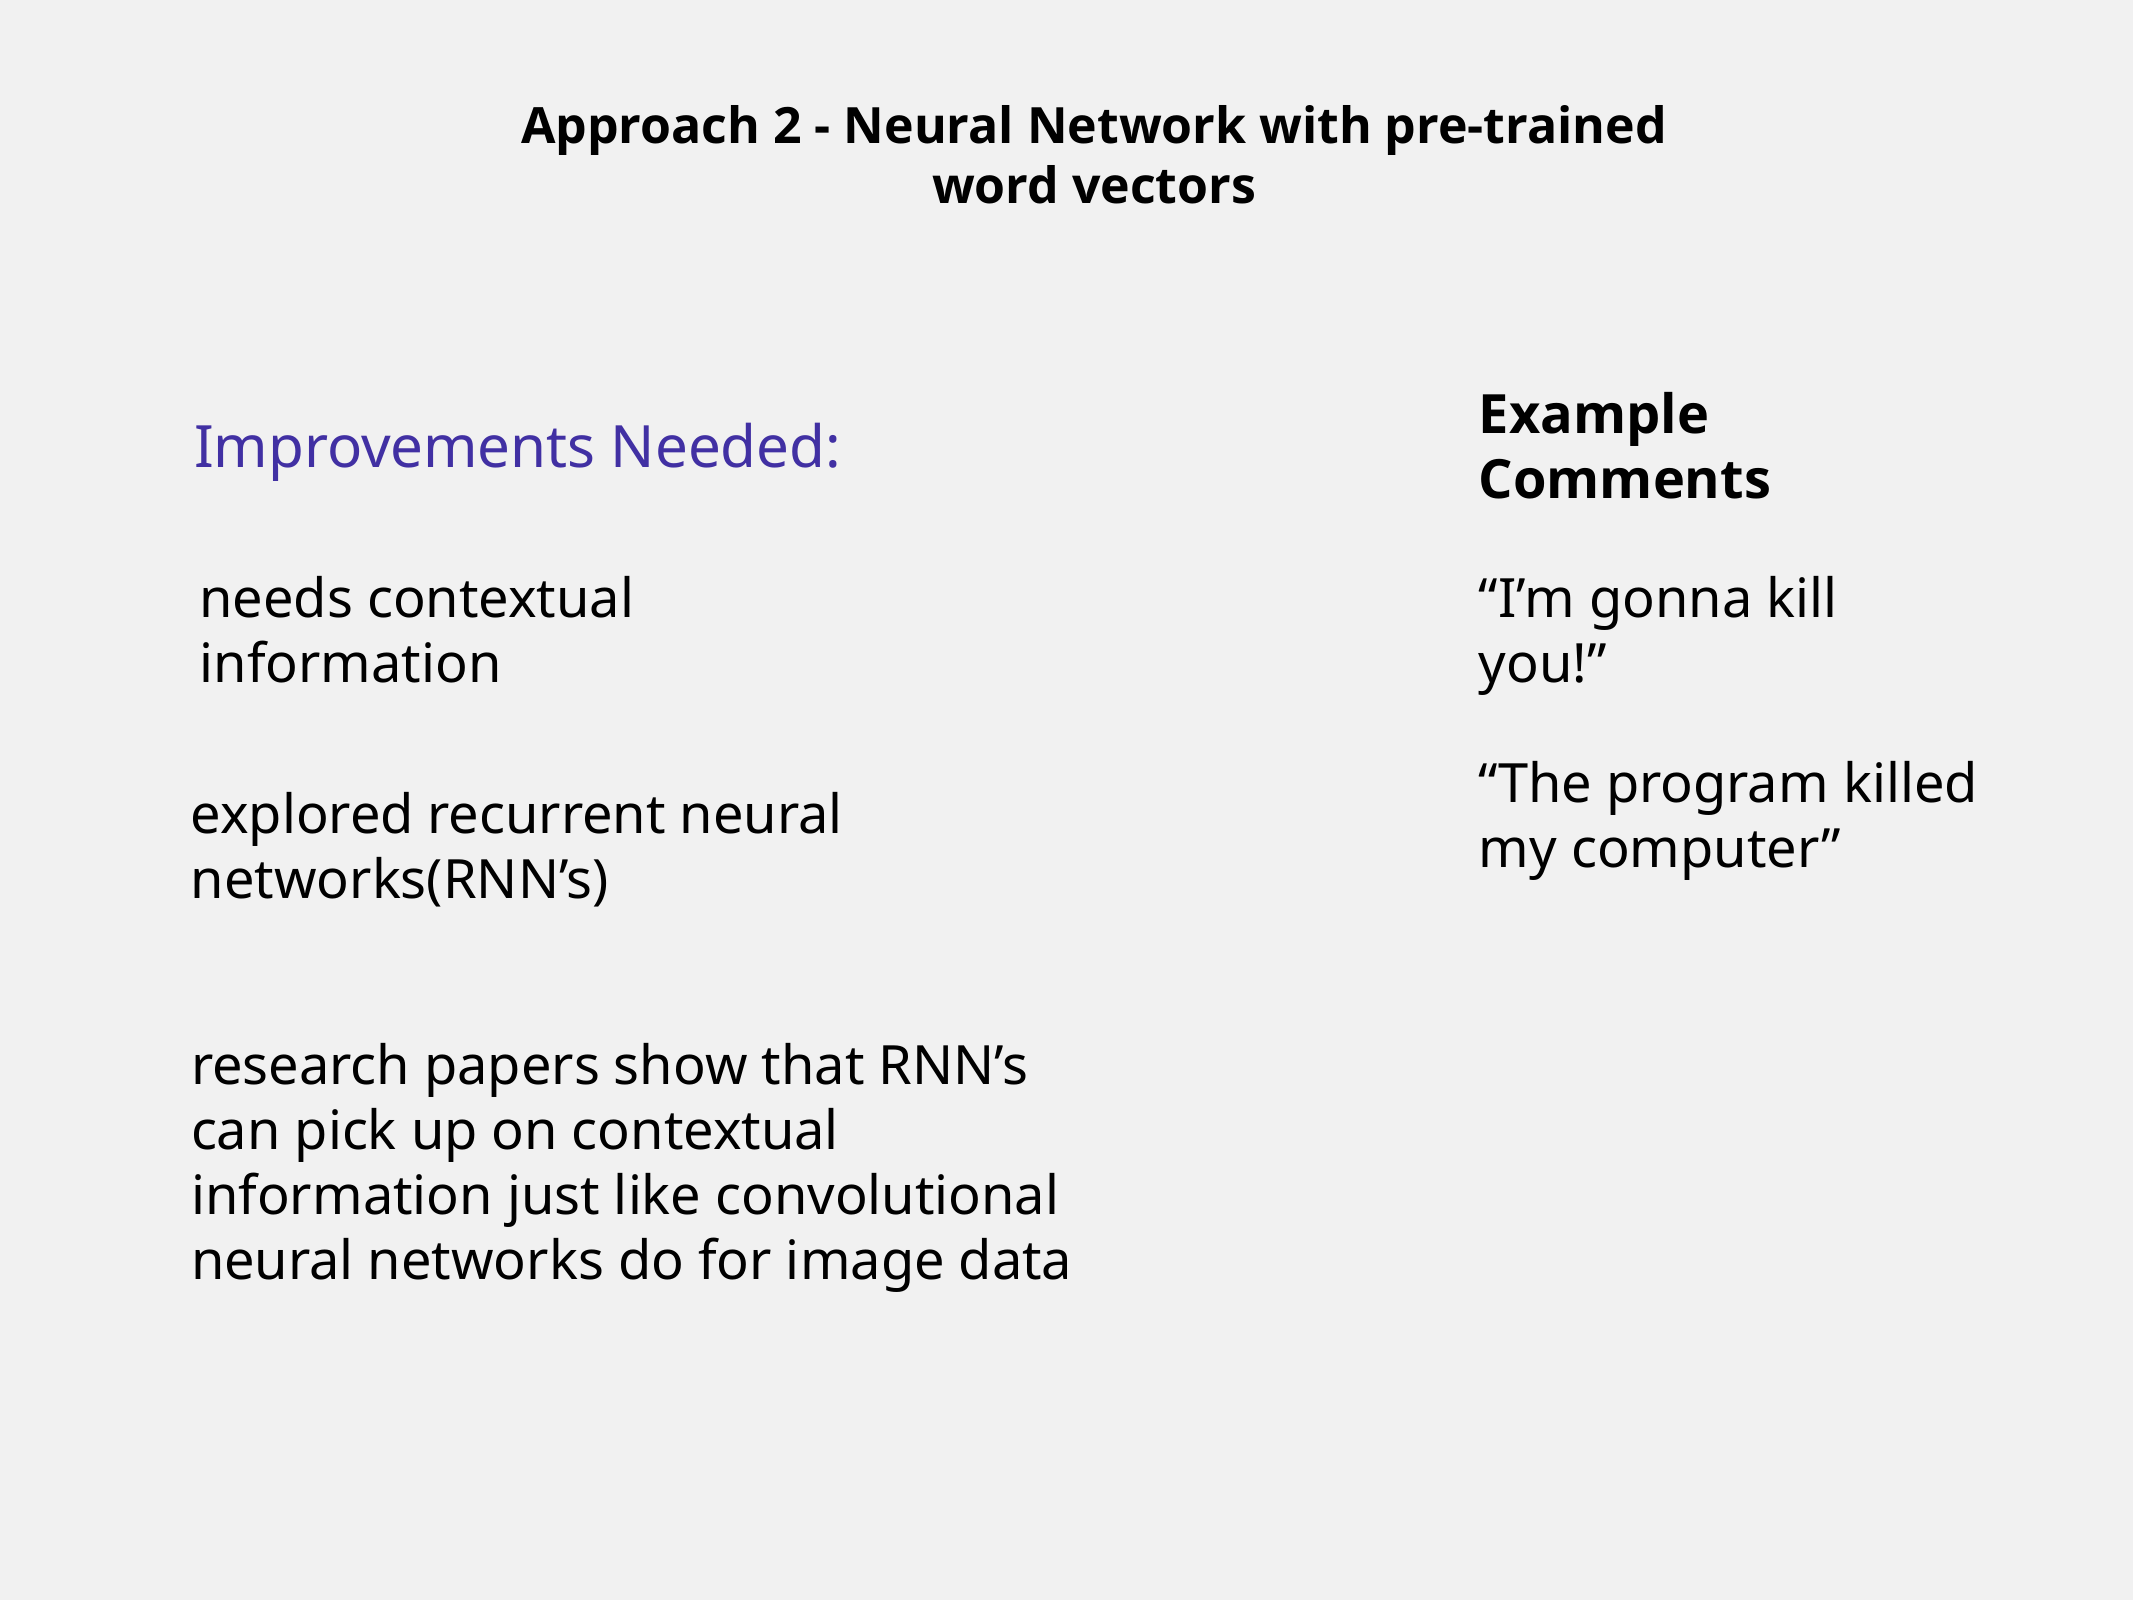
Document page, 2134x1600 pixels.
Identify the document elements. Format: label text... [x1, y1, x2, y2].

text_box explored recurrent neural networks(RNN’s) [182, 771, 924, 918]
text_box research papers show that RNN’s can pick up on contextual information just like convolutional neural networks do for image data [182, 1022, 1106, 1299]
text_box “I’m gonna kill you!” [1470, 555, 1987, 702]
text_box “The program killed my computer” [1470, 739, 1987, 887]
text_box Improvements Needed: [185, 400, 996, 488]
text_box Example Comments [1470, 370, 1987, 518]
text_box Approach 2 - Neural Network with pre-trained word vectors [498, 85, 1690, 222]
text_box needs contextual information [191, 555, 915, 702]
